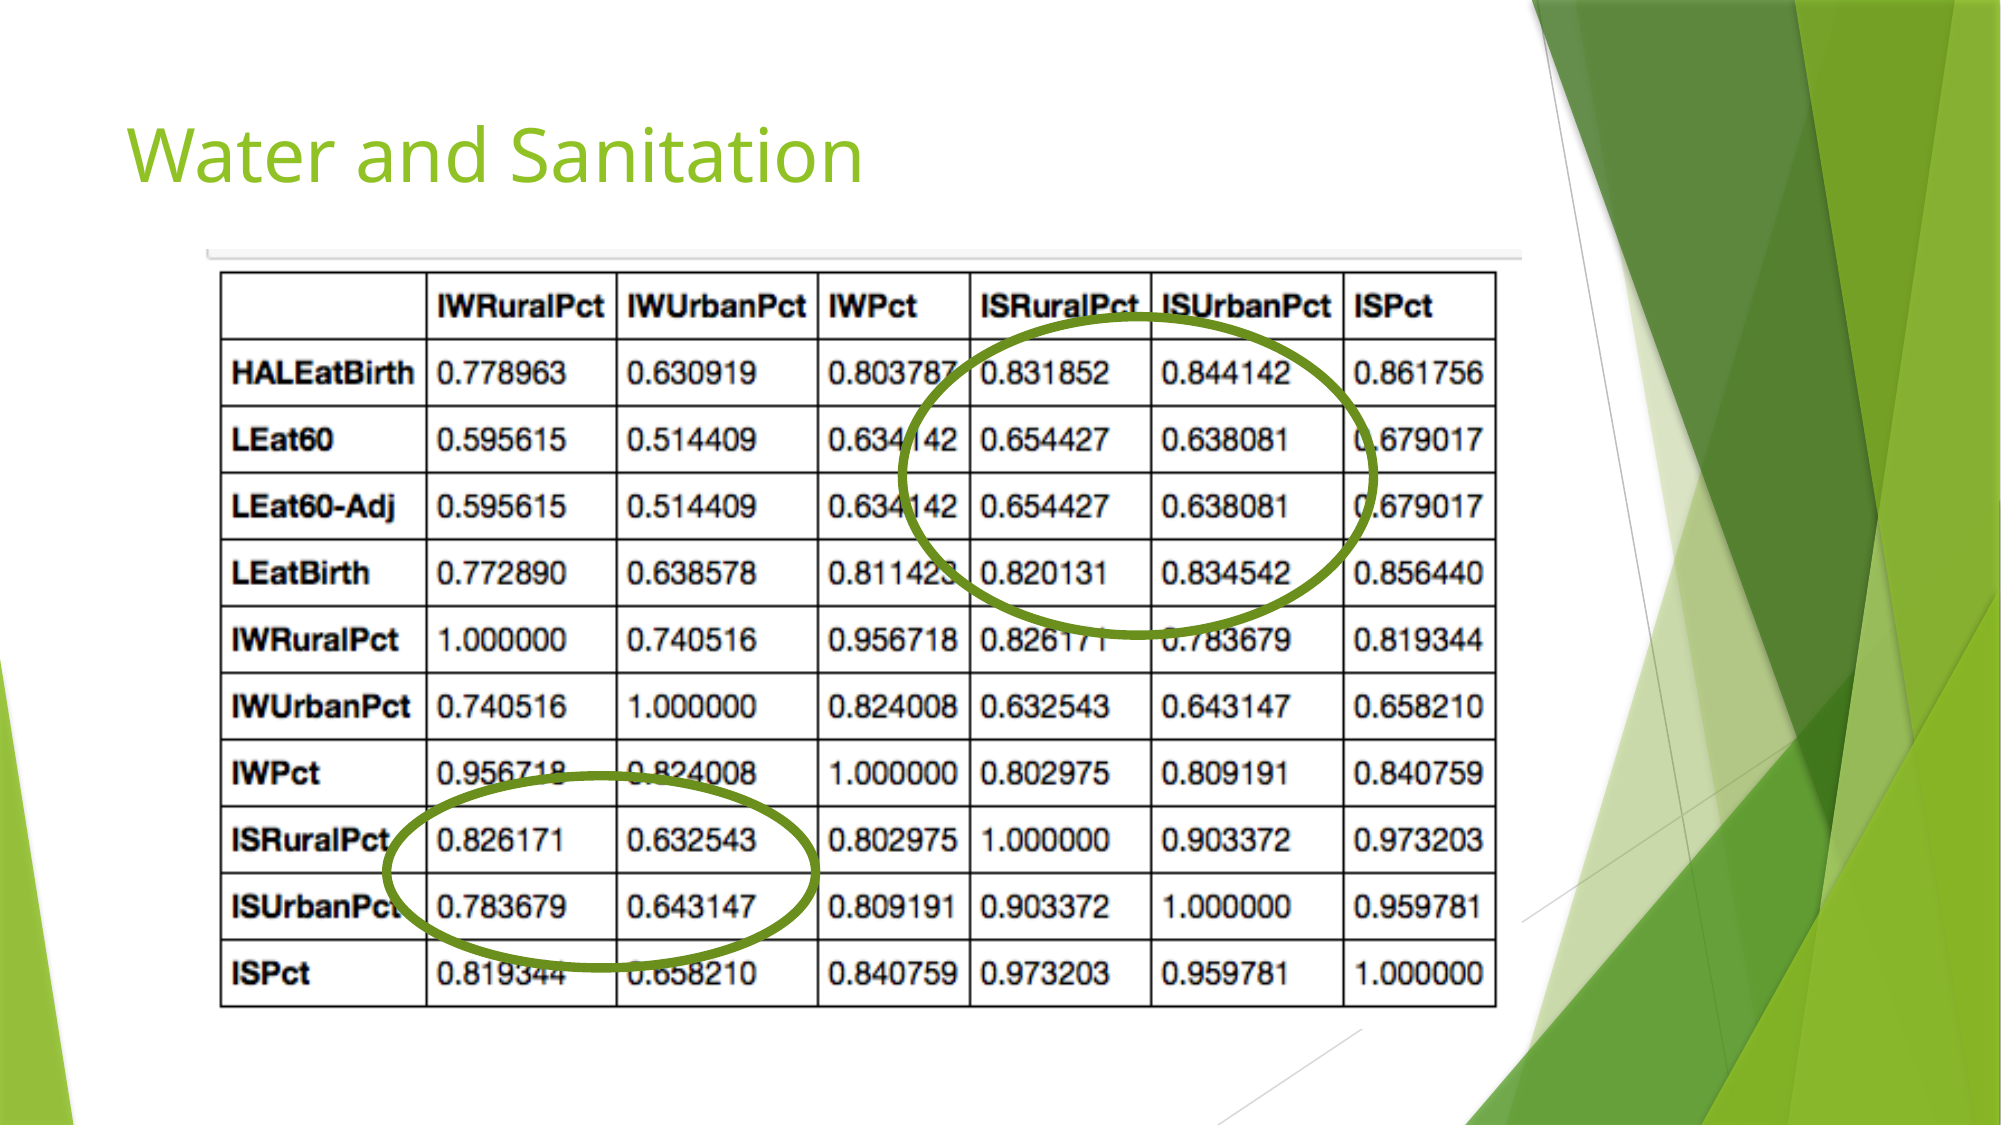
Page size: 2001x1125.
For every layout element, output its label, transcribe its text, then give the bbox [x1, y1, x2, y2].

title Water and Sanitation [111, 99, 1522, 317]
picture [197, 249, 1522, 1030]
